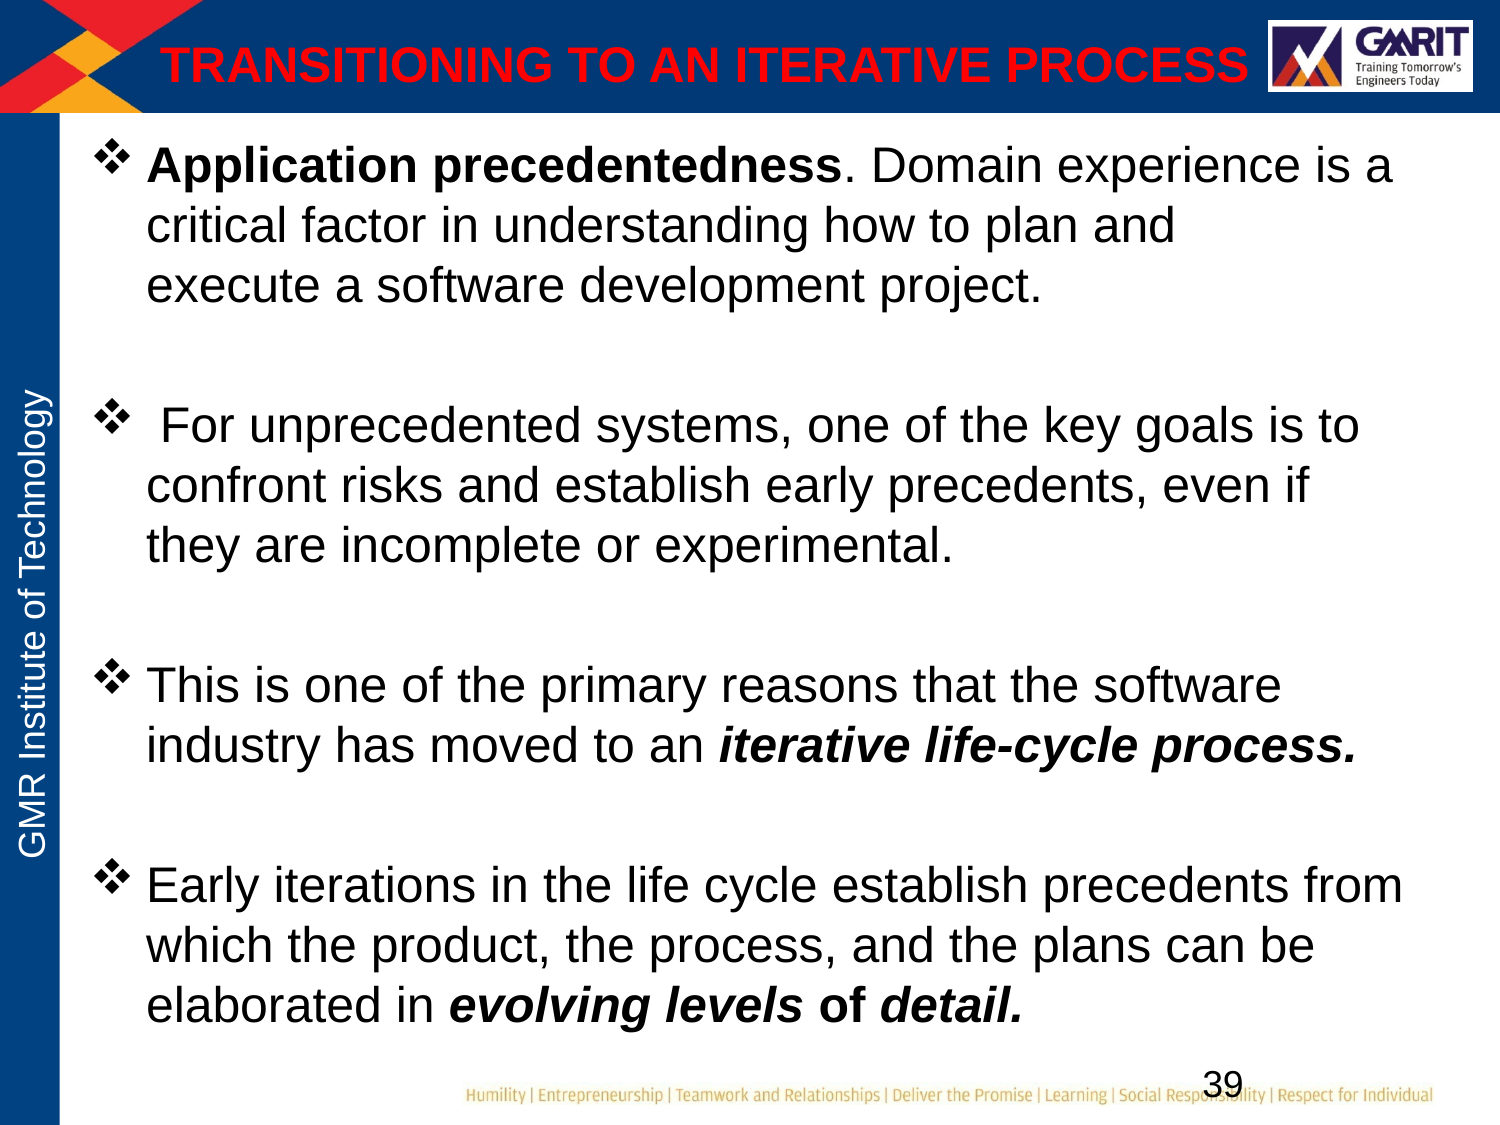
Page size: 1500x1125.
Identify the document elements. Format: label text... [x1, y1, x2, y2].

picture [462, 1082, 1438, 1107]
title TRANSITIONING TO AN ITERATIVE PROCESS [75, 24, 1425, 113]
list Application precedentedness. Domain experience is a critical factor in understanding how to plan and execute a software development project. For unprecedented systems, one of the key goals is to confront risks and establish early precedents, even if they are incomplete or experimental. This is one of the primary reasons that the software industry has moved to an iterative life-cycle process. Early iterations in the life cycle establish precedents from which the product, the process, and the plans can be elaborated in evolving levels of detail. [75, 125, 1425, 1005]
slide_number 39 [1187, 1052, 1500, 1104]
picture [0, 0, 1500, 113]
